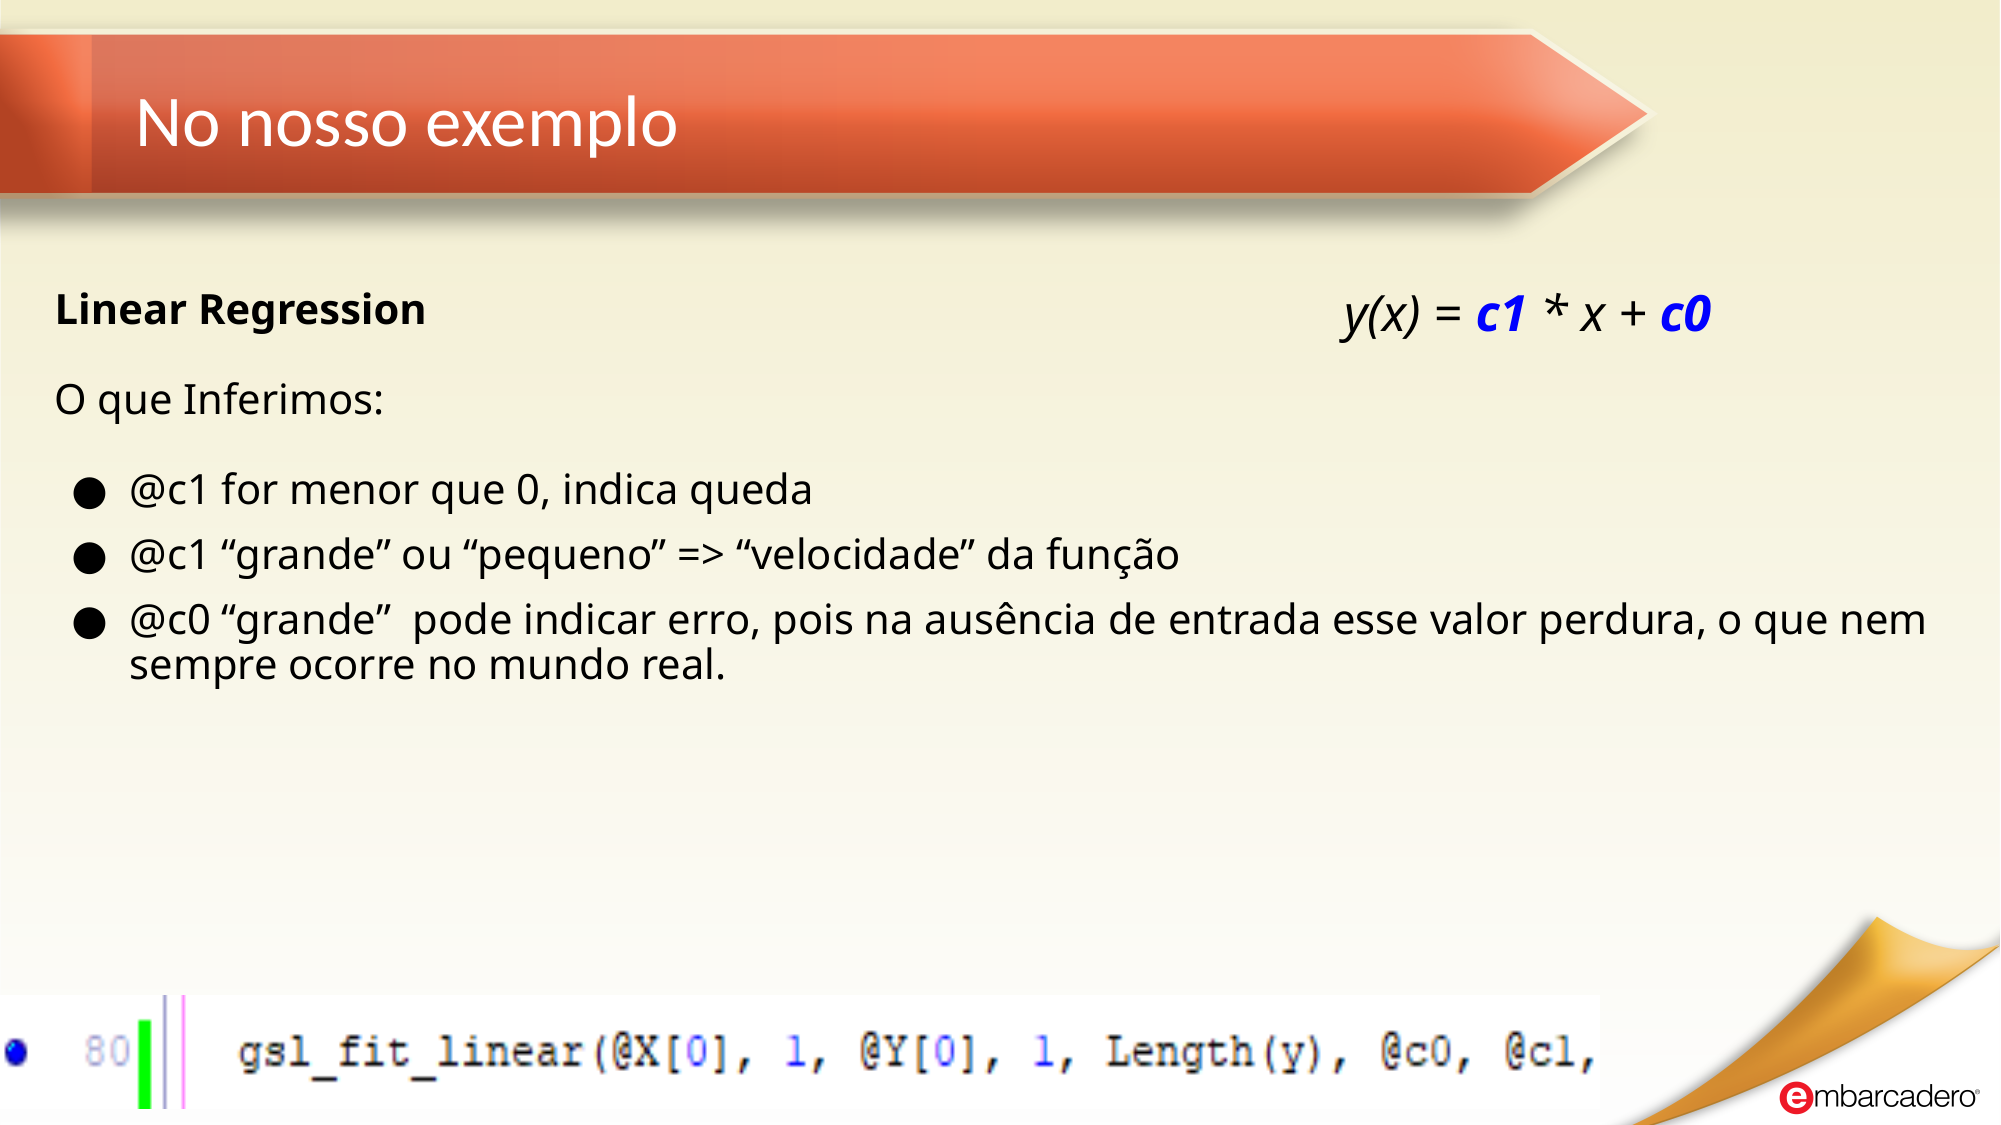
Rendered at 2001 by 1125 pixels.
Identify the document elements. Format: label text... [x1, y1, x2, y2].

picture [0, 0, 2000, 1125]
title No nosso exemplo [120, 14, 1526, 233]
list y(x) = c1 * x + c0 [1329, 281, 1932, 395]
list Linear Regression O que Inferimos: @c1 for menor que 0, indica queda @c1 “grande” ou “pequeno” => “velocidade” da função @c0 “grande” pode indicar erro, pois na ausência de entrada esse valor perdura, o que nem sempre ocorre no mundo real. [39, 281, 1967, 685]
